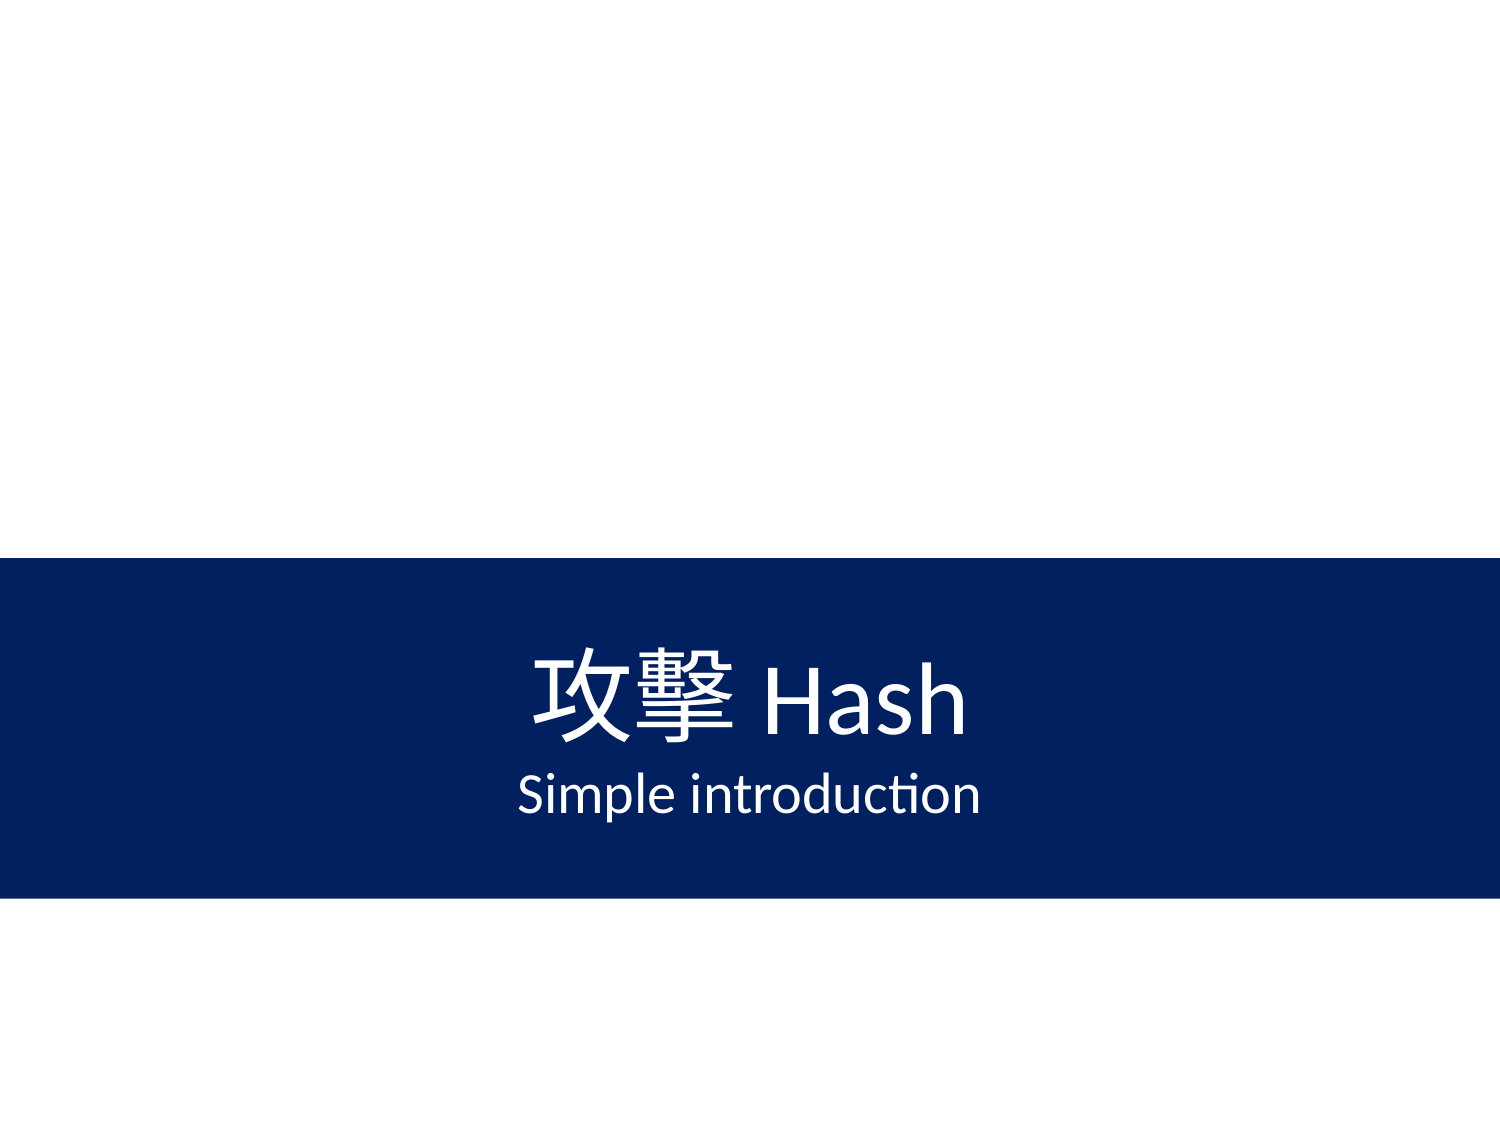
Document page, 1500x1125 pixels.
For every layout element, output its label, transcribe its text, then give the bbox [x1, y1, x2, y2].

text_box 攻擊Hash Simple introduction [0, 557, 1500, 900]
